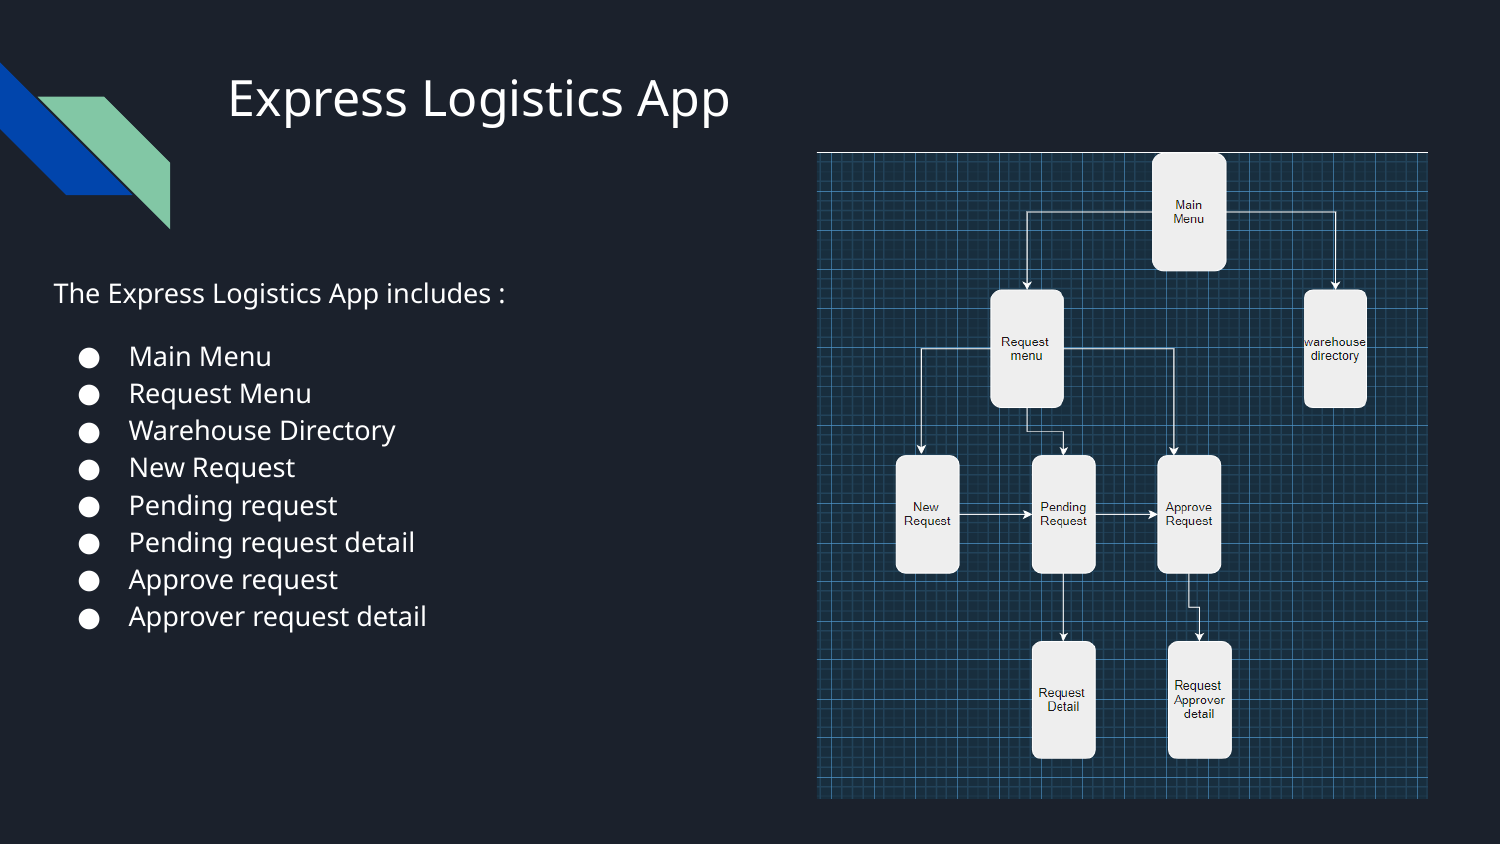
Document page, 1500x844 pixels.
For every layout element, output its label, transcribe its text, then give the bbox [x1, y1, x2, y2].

list The Express Logistics App includes : Main Menu Request Menu Warehouse Directory New Request Pending request Pending request detail Approve request Approver request detail [38, 257, 850, 819]
title Express Logistics App [212, 51, 1368, 166]
picture [816, 152, 1429, 799]
